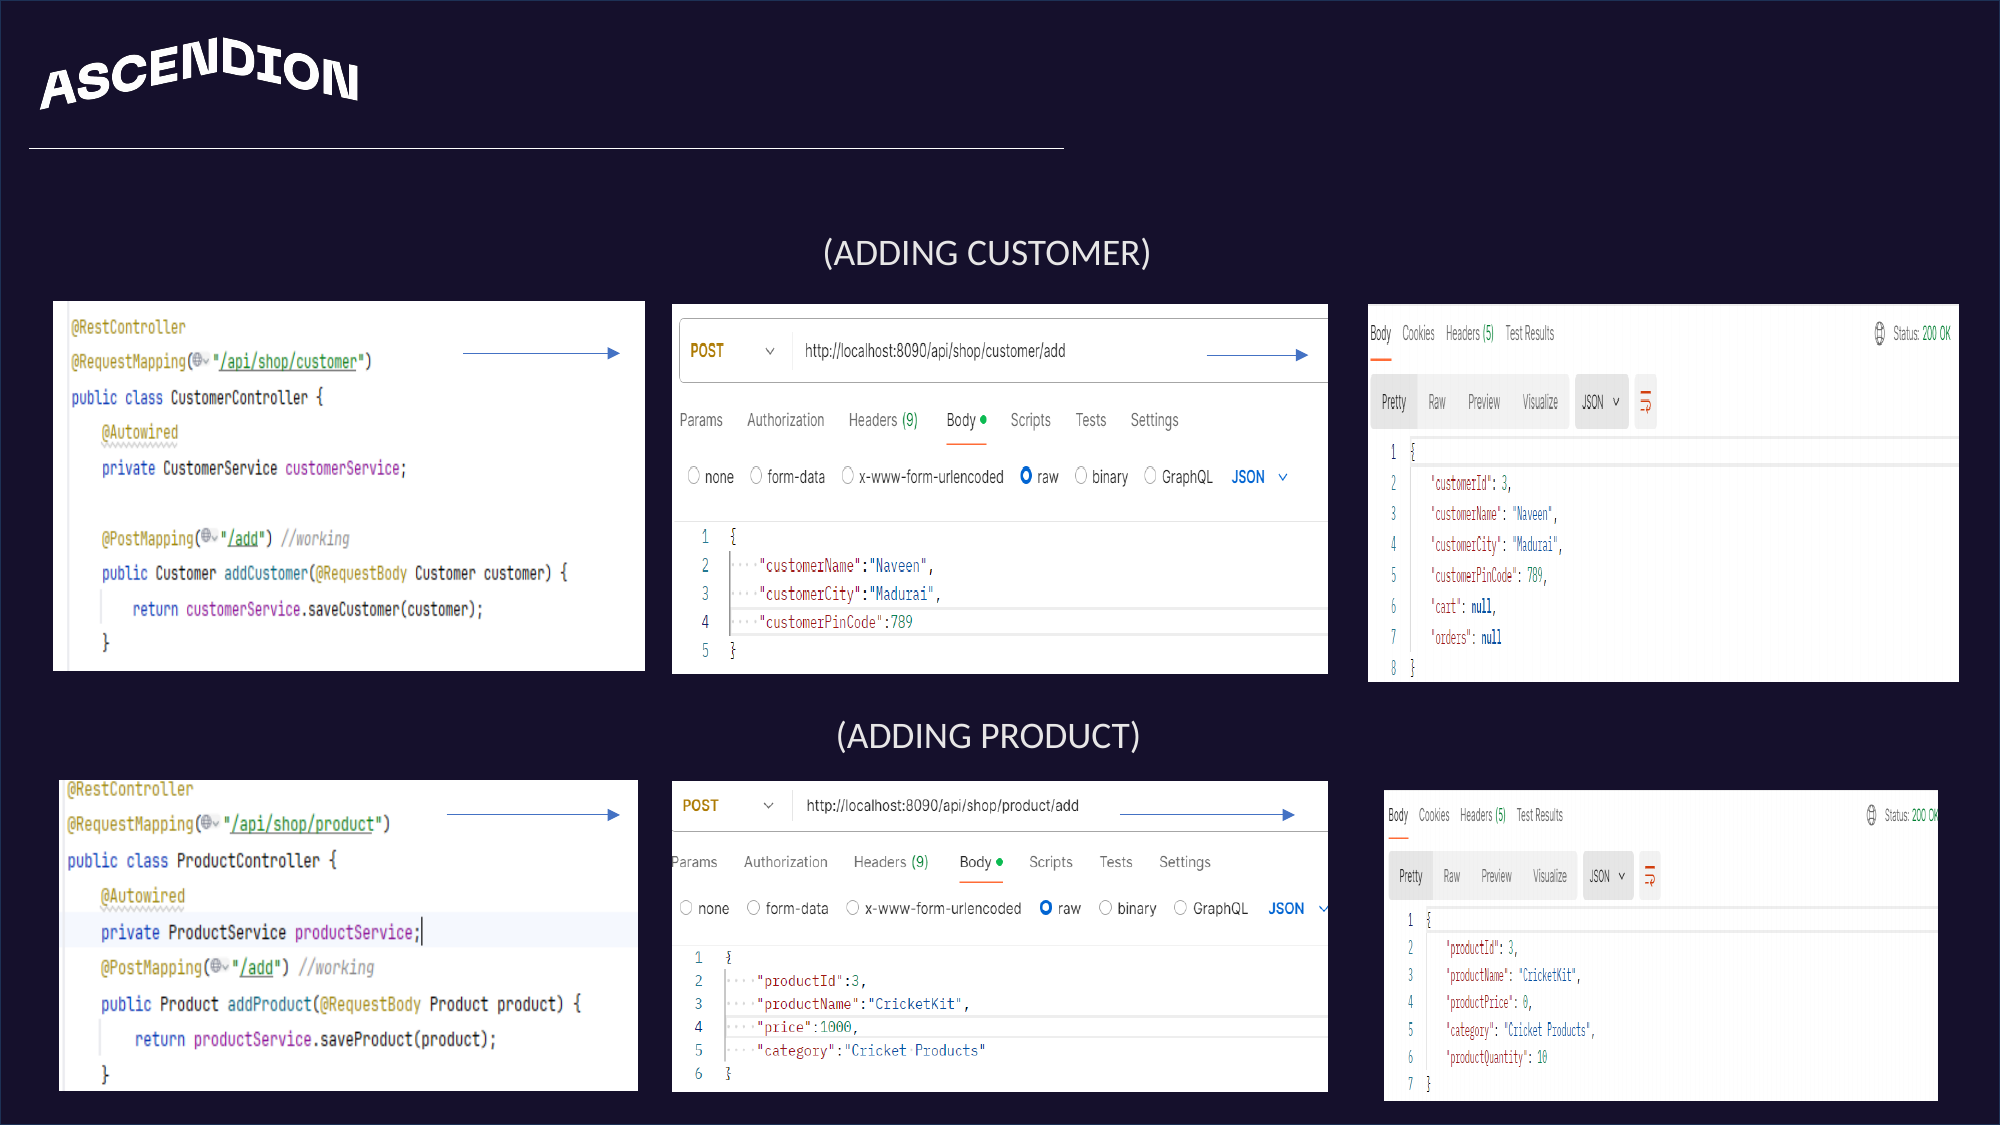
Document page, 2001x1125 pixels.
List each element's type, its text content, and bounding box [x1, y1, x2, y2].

text_box (ADDING PRODUCT) [693, 703, 1343, 763]
text_box [0, 0, 2000, 1125]
picture [59, 780, 638, 1091]
picture [1368, 304, 1960, 682]
text_box (ADDING CUSTOMER) [657, 220, 1343, 281]
picture [672, 304, 1328, 674]
picture [672, 781, 1328, 1092]
picture [1, 0, 396, 148]
picture [1384, 790, 1938, 1101]
picture [53, 301, 645, 671]
